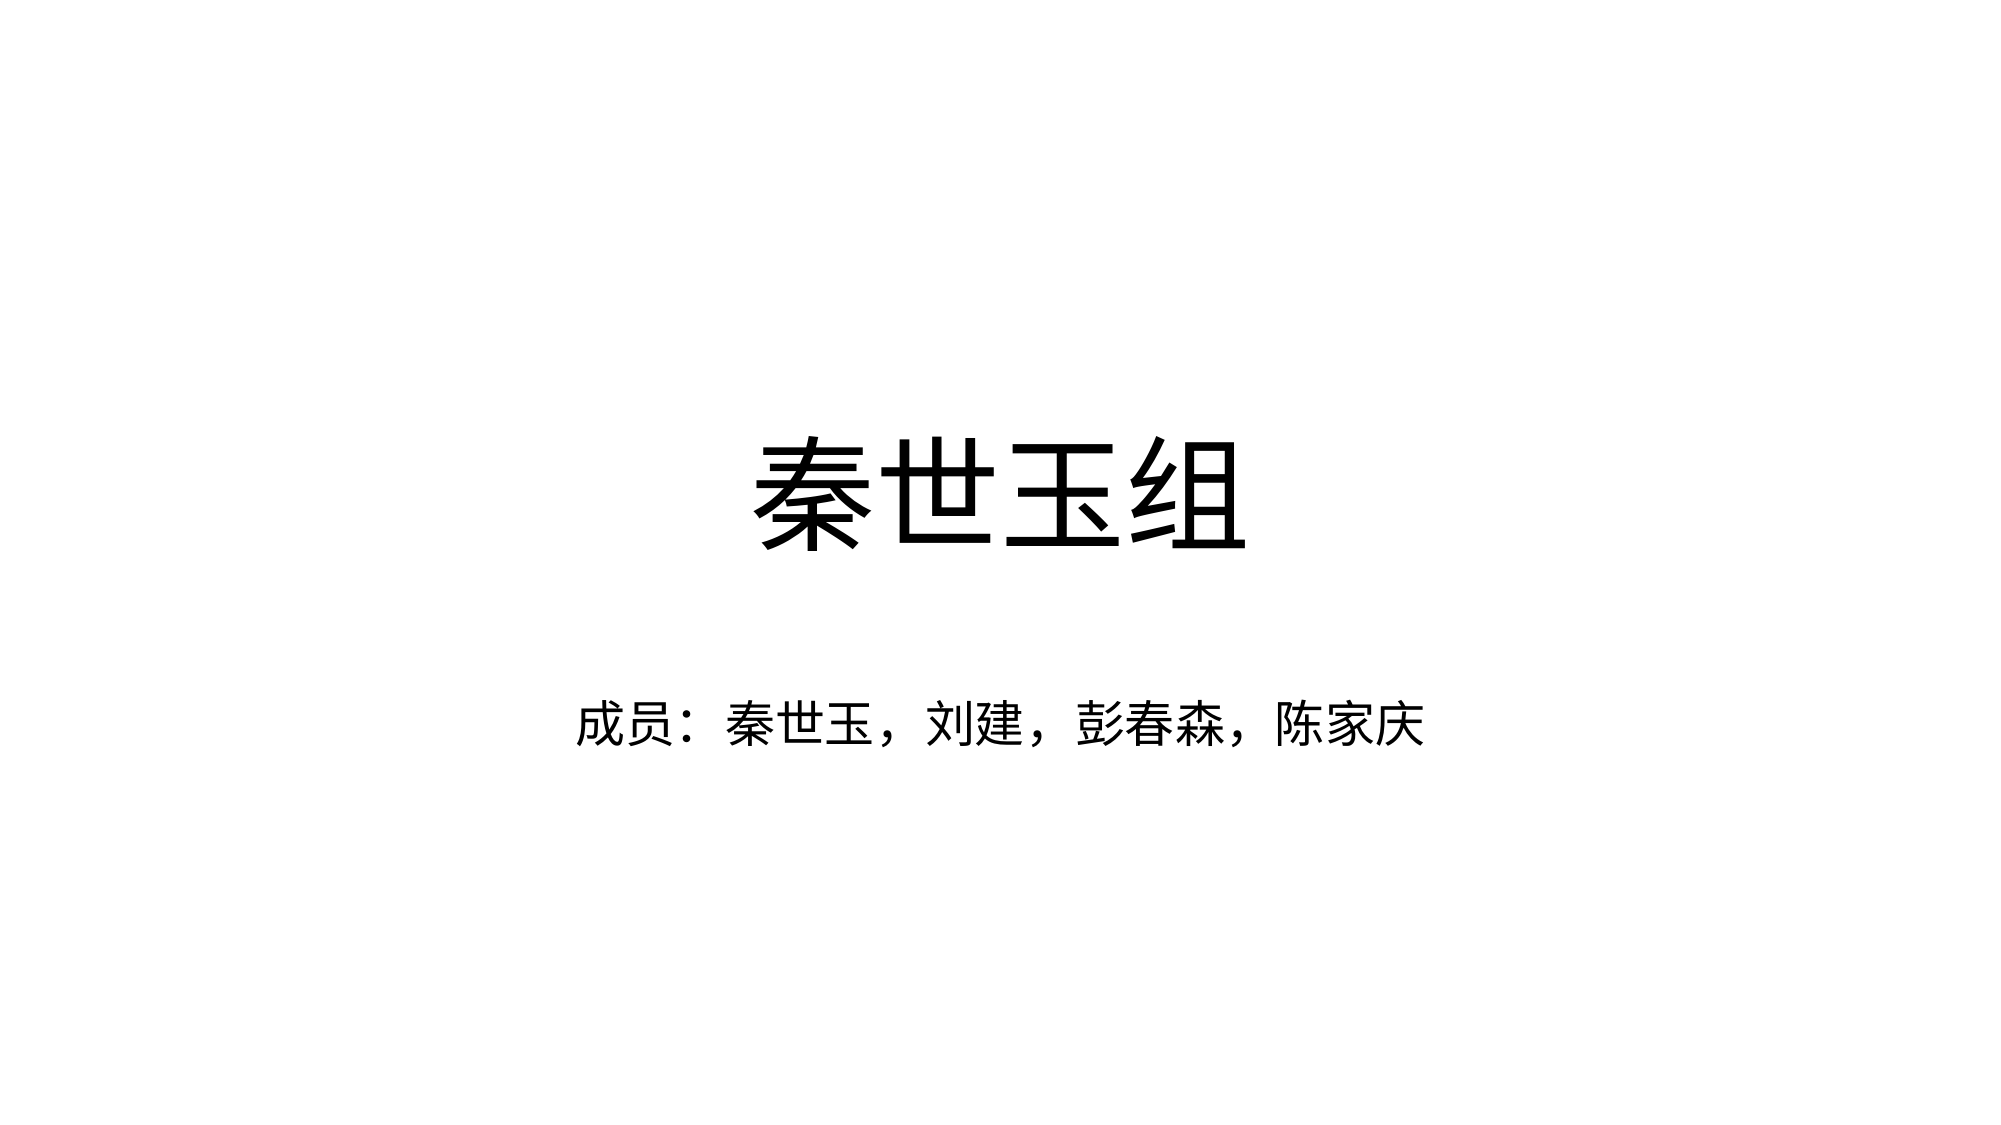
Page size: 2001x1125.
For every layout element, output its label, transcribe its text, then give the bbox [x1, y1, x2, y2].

title 秦世玉组 [249, 184, 1750, 576]
subtitle 成员：秦世玉，刘建，彭春森，陈家庆 [249, 590, 1750, 863]
